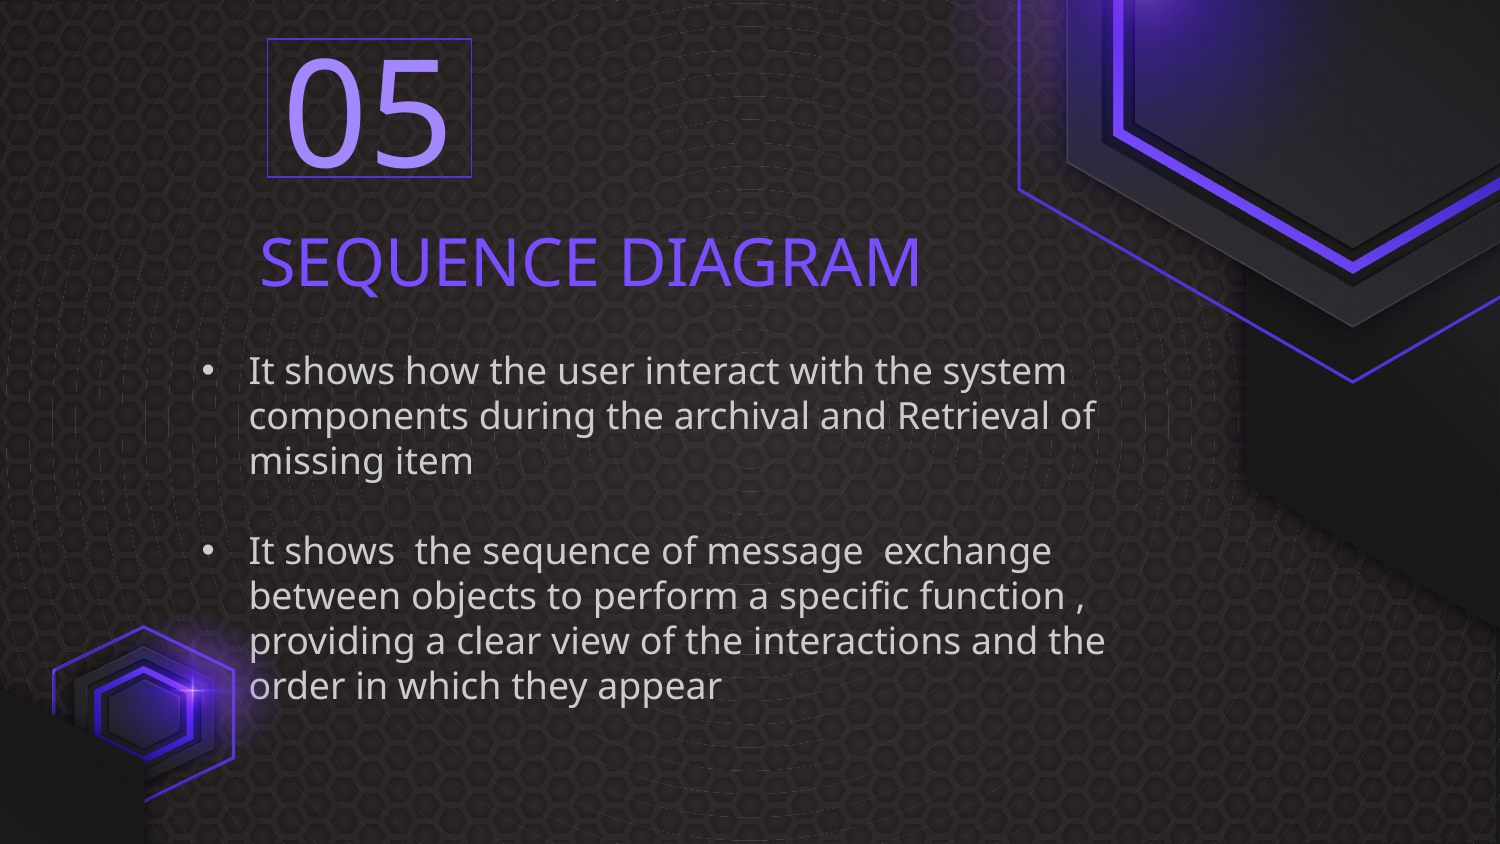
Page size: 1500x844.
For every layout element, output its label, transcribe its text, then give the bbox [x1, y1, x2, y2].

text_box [0, 585, 760, 844]
subtitle It shows how the user interact with the system components during the archival and Retrieval of missing item It shows the sequence of message exchange between objects to perform a specific function , providing a clear view of the interactions and the order in which they appear [186, 460, 944, 640]
title 05 [267, 38, 472, 178]
title SEQUENCE DIAGRAM [244, 190, 944, 329]
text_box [949, 0, 1500, 728]
